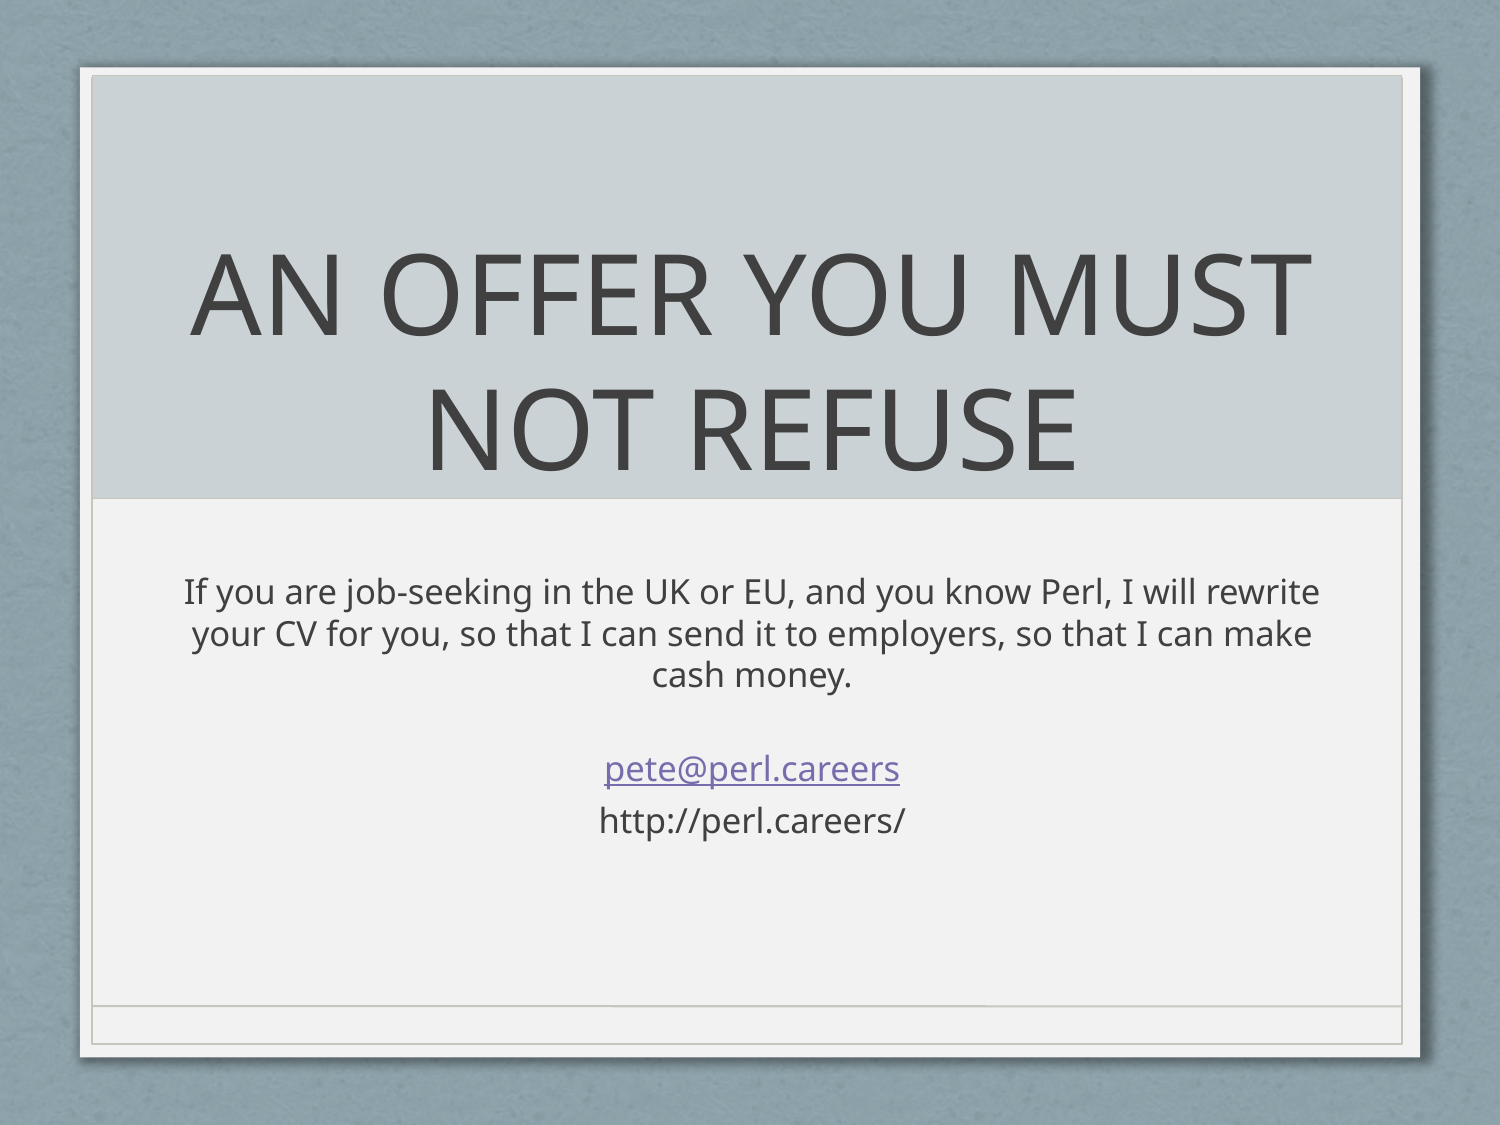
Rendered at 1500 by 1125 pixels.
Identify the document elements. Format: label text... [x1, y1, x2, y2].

subtitle If you are job-seeking in the UK or EU, and you know Perl, I will rewrite your CV for you, so that I can send it to employers, so that I can make cash money. pete@perl.careers http://perl.careers/ [150, 562, 1355, 850]
title AN OFFER YOU MUST NOT REFUSE [150, 184, 1355, 500]
